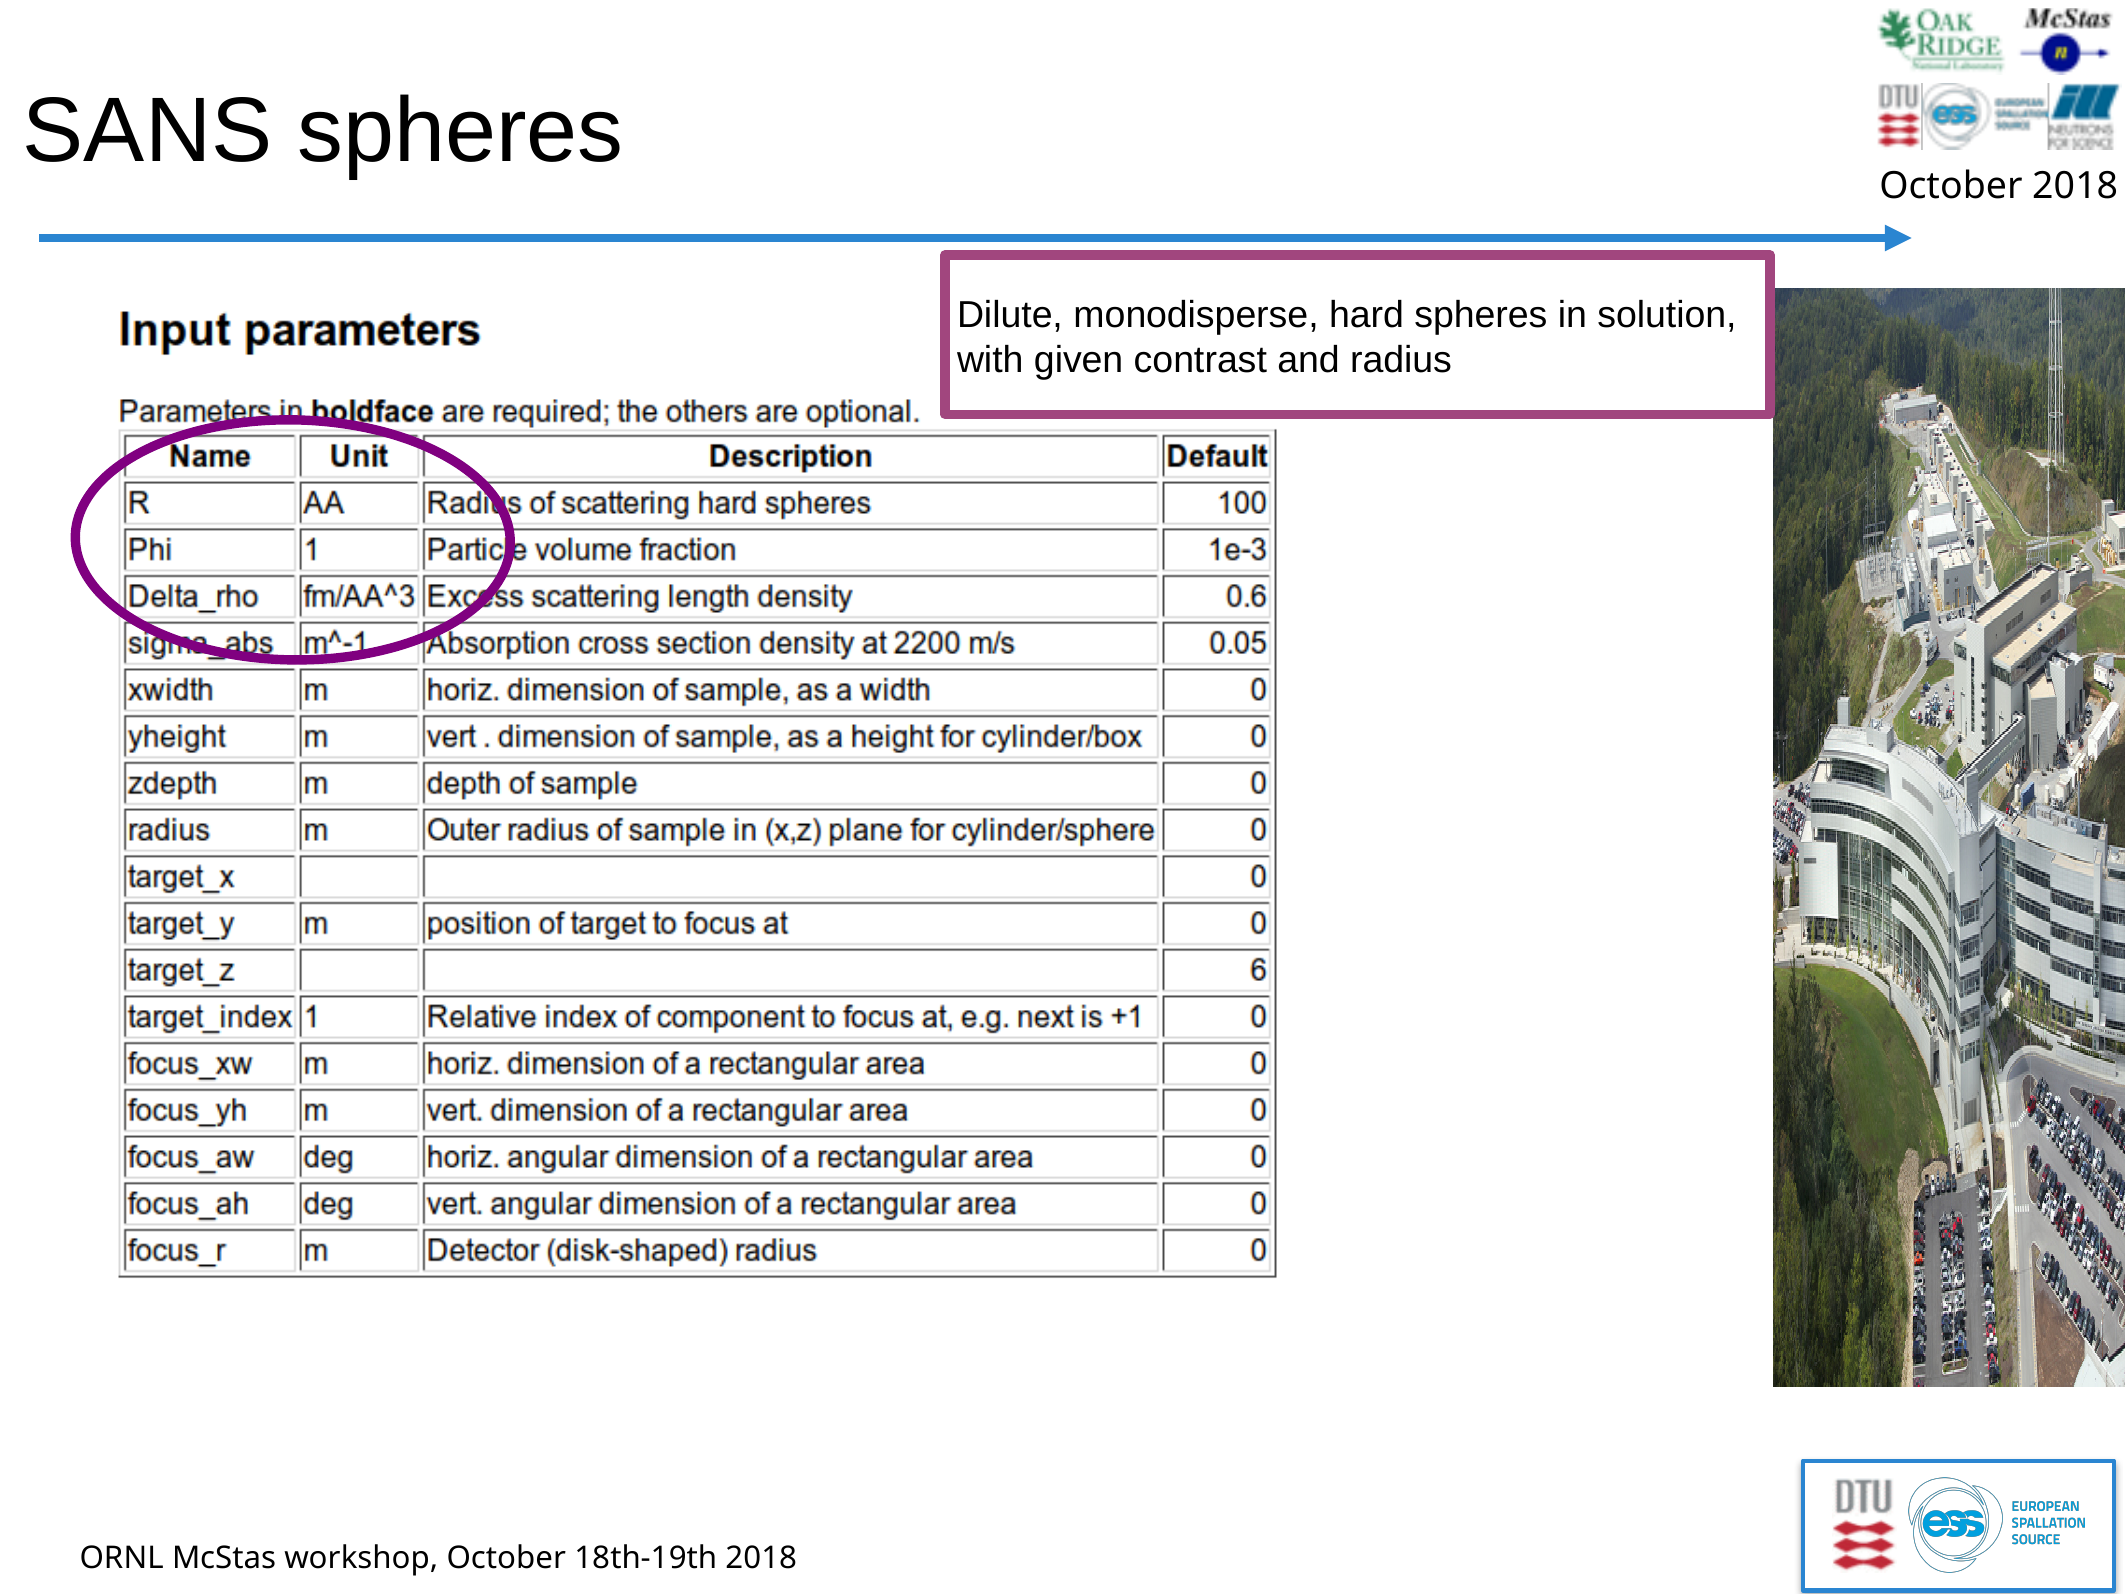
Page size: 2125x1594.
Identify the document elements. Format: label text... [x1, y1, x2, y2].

picture [1773, 288, 2125, 1387]
picture [1908, 1477, 2085, 1573]
picture [1876, 8, 2124, 75]
picture [1938, 83, 2122, 150]
text_box [75, 502, 85, 573]
picture [91, 299, 1291, 1293]
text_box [944, 254, 1771, 415]
picture [1832, 1477, 1897, 1573]
text_box SANS spheres [22, 69, 1938, 180]
